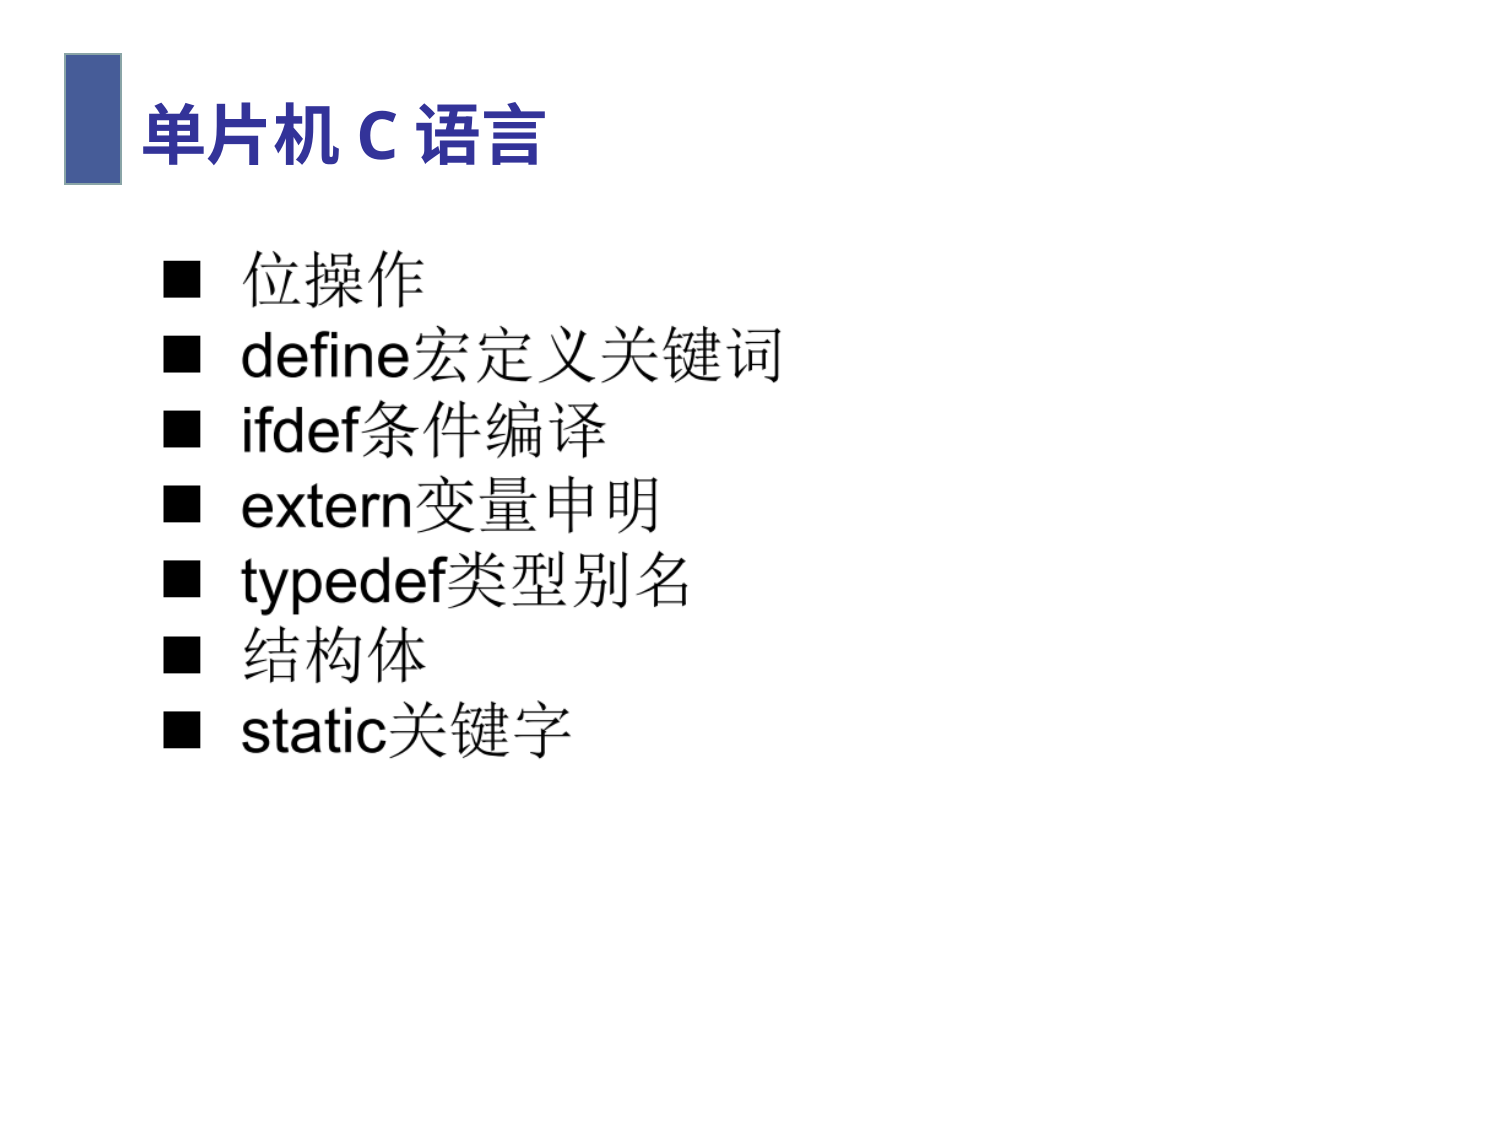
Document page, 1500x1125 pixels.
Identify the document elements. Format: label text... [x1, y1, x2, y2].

text_box [64, 53, 122, 185]
text_box 单片机C语言 [125, 69, 1414, 181]
picture [144, 229, 789, 768]
